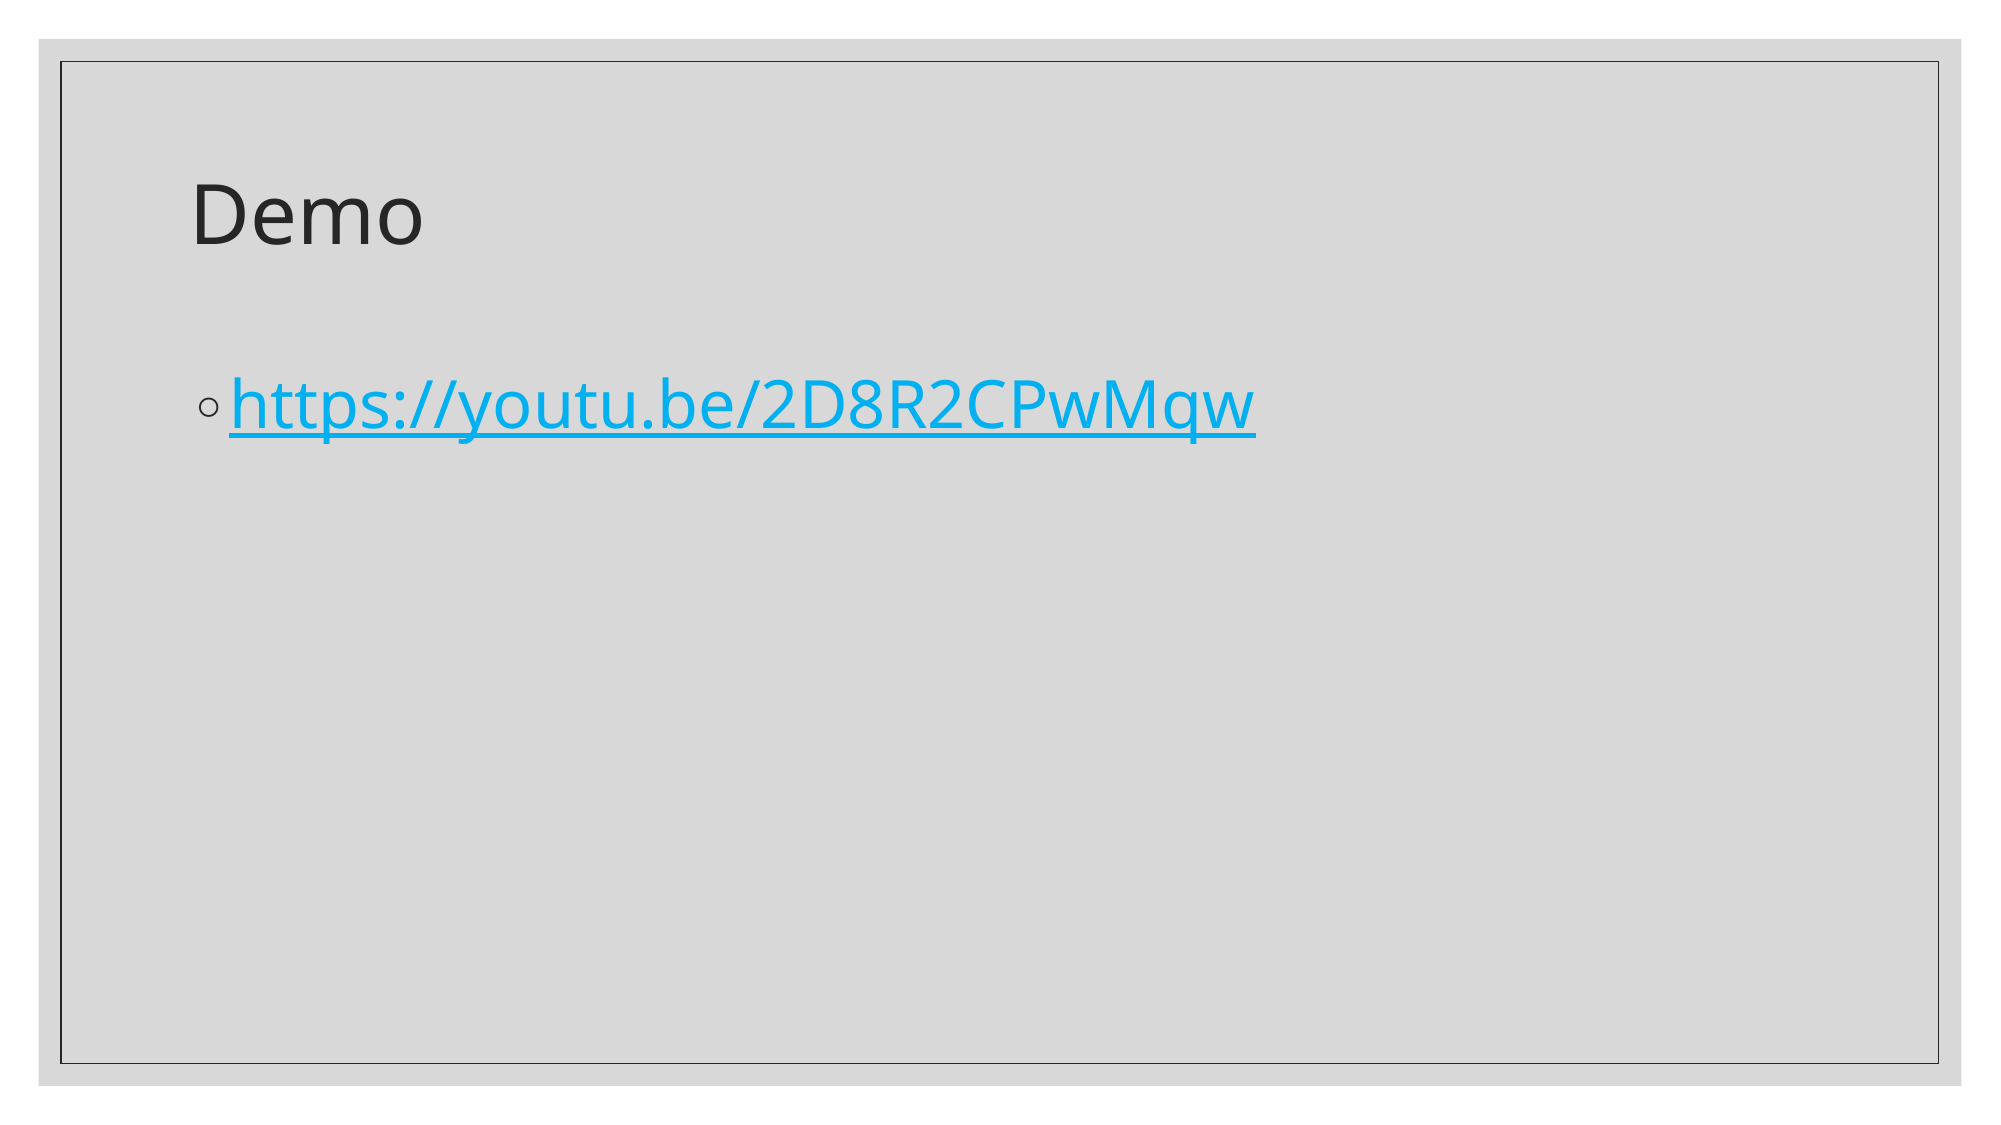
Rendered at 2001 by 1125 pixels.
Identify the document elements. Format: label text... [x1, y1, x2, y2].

list https://youtu.be/2D8R2CPwMqw [174, 345, 1825, 977]
title Demo [174, 105, 1825, 331]
